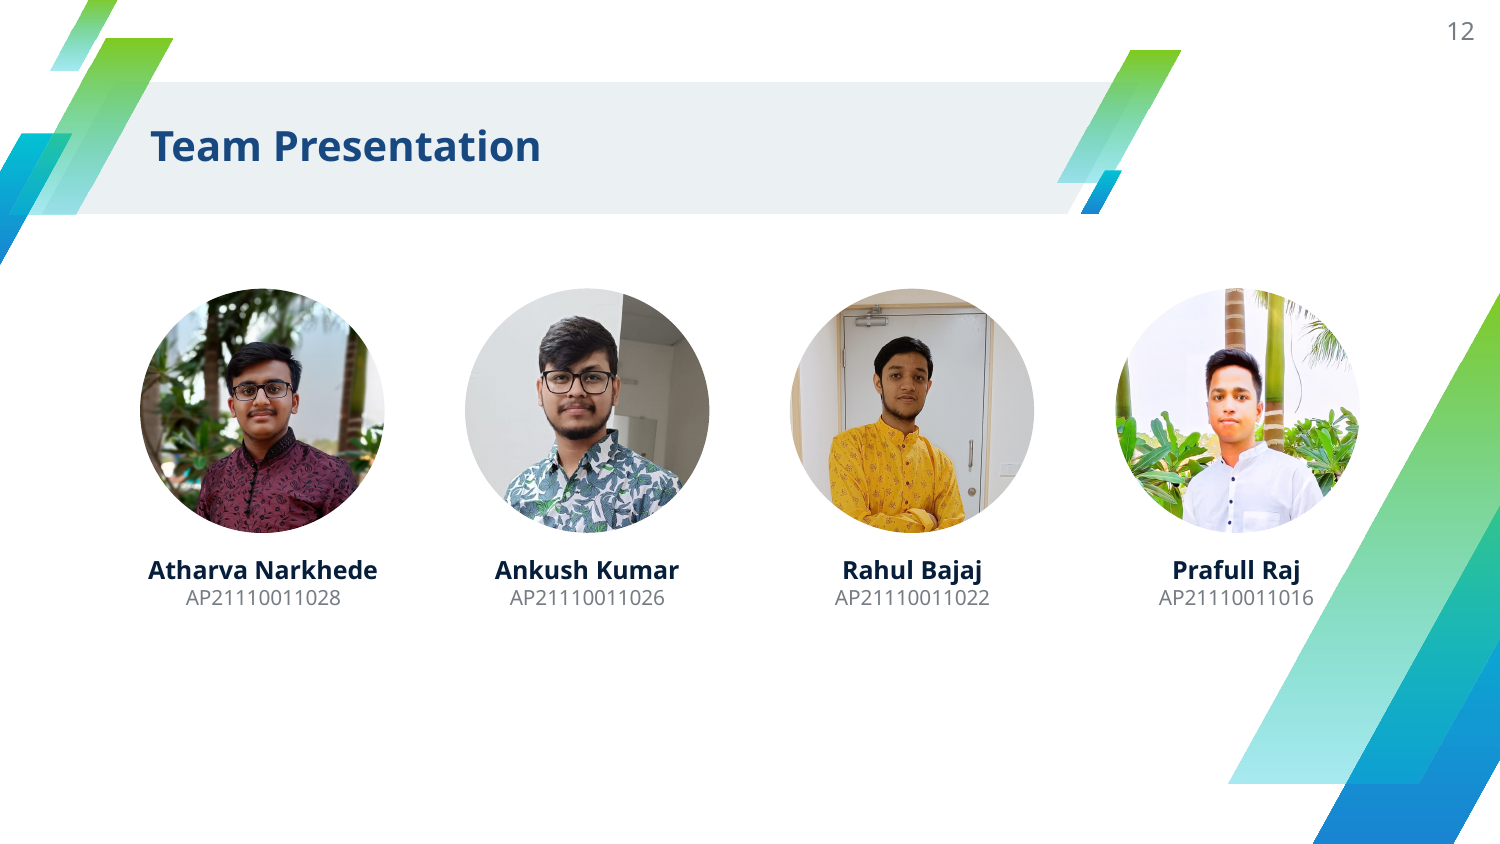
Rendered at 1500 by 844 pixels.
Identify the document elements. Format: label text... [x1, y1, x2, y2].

picture [139, 288, 385, 534]
text_box Atharva Narkhede AP21110011028 [141, 554, 386, 629]
text_box Prafull Raj AP21110011016 [1114, 554, 1359, 629]
slide_number 12 [1403, 0, 1475, 65]
picture [789, 288, 1035, 534]
text_box Ankush Kumar AP21110011026 [465, 554, 710, 629]
title Team Presentation [150, 81, 1139, 215]
picture [464, 288, 710, 534]
picture [1115, 288, 1361, 534]
text_box Rahul Bajaj AP21110011022 [790, 554, 1035, 629]
